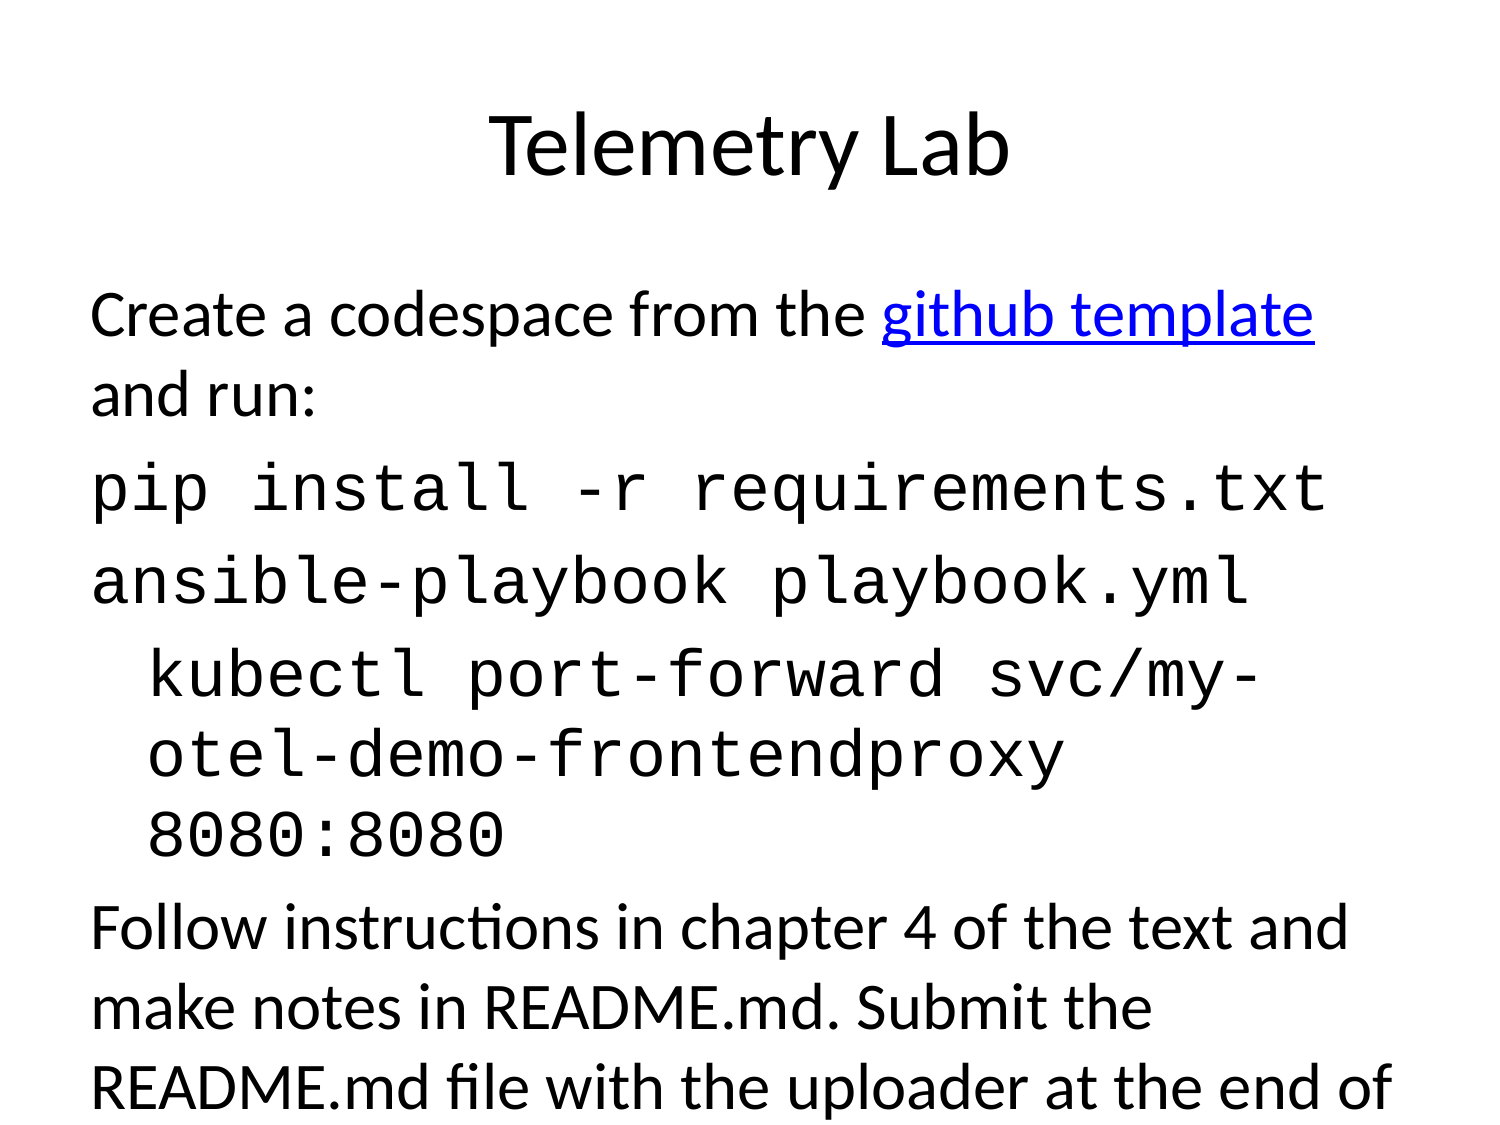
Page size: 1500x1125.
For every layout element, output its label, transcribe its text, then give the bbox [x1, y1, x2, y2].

list Create a codespace from the github template and run: pip install -r requirements.txt ansible-playbook playbook.yml kubectl port-forward svc/my-otel-demo-frontendproxy 8080:8080 Follow instructions in chapter 4 of the text and make notes in README.md. Submit the README.md file with the uploader at the end of the presentation. [75, 262, 1425, 1005]
title Telemetry Lab [75, 45, 1425, 233]
